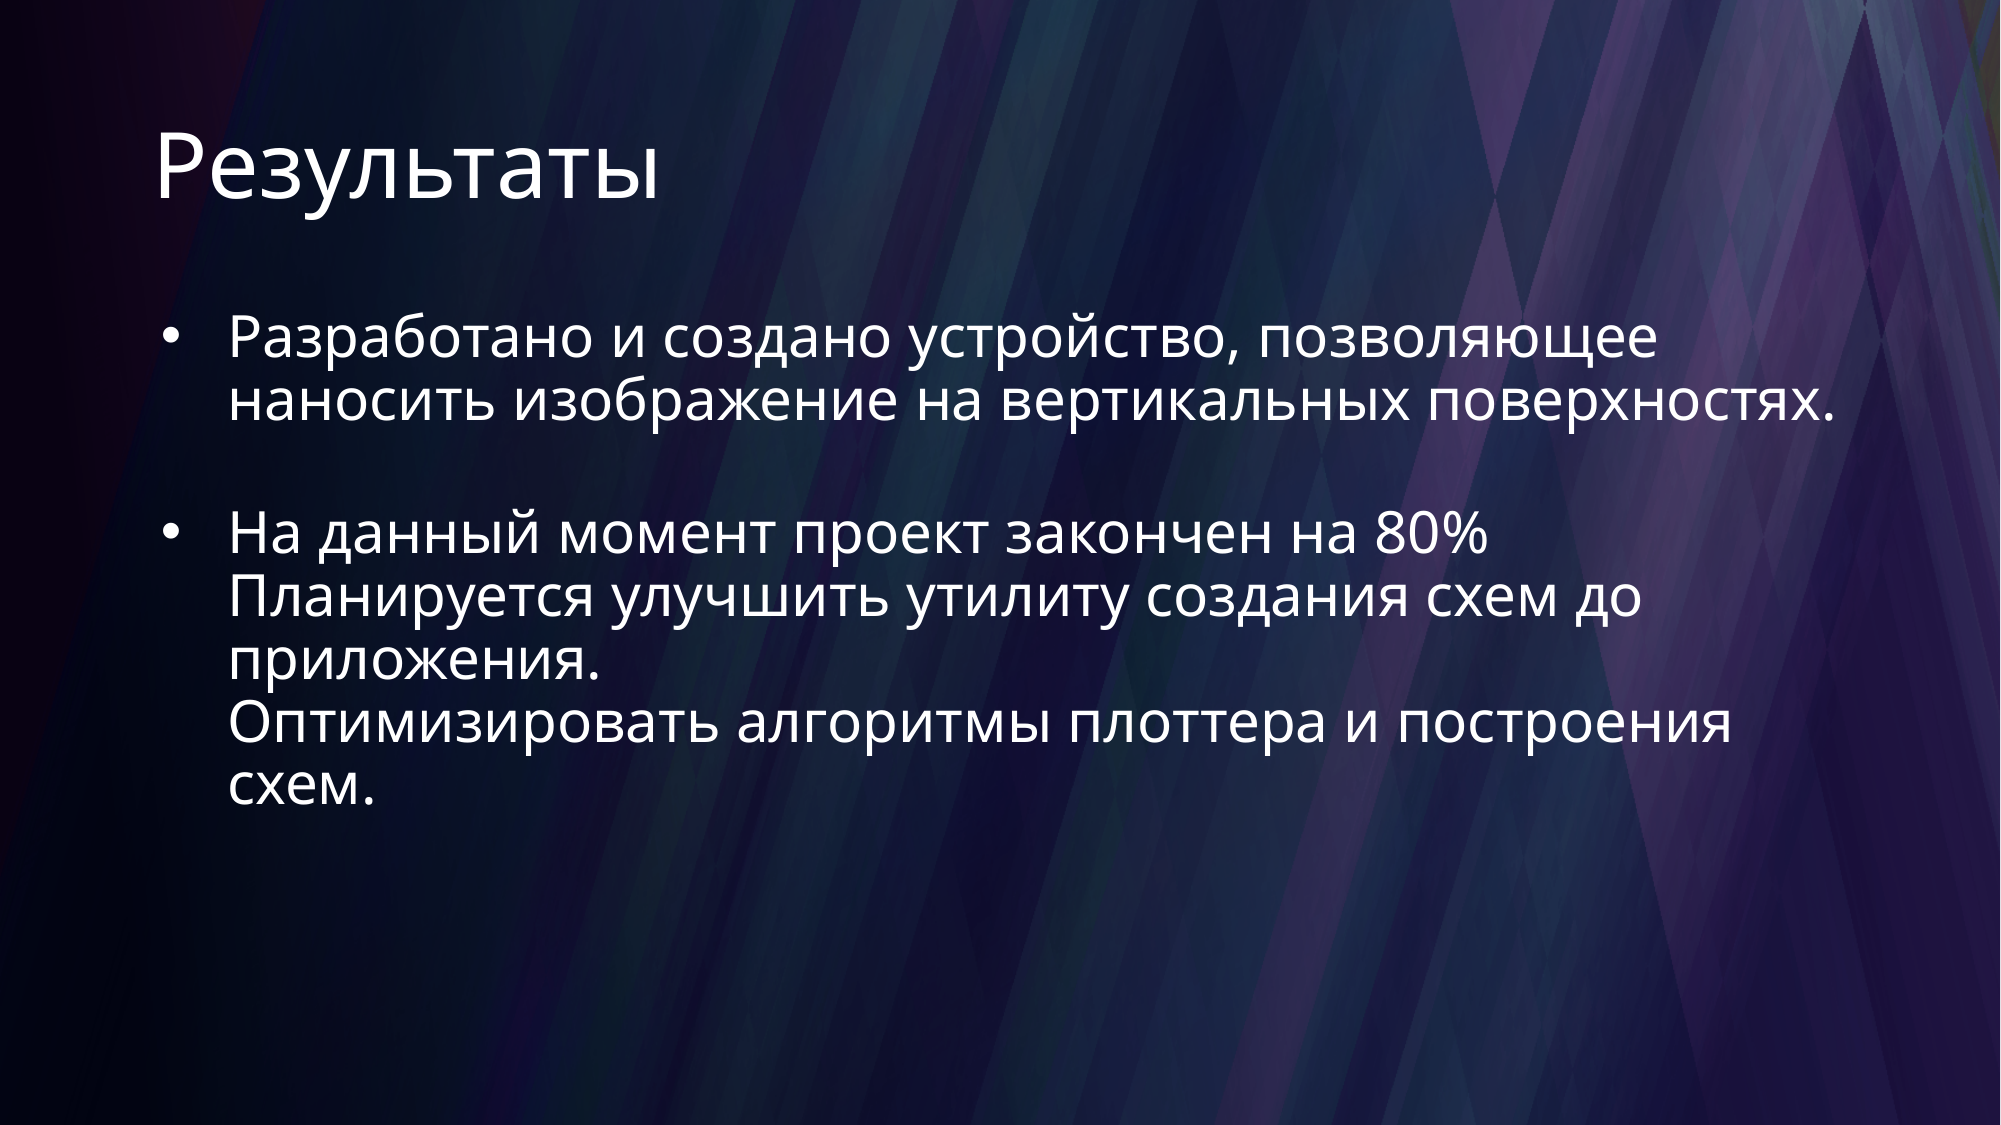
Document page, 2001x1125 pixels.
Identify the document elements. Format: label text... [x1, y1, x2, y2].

list Разработано и создано устройство, позволяющее наносить изображение на вертикальных поверхностях. На данный момент проект закончен на 80% Планируется улучшить утилиту создания схем до приложения. Оптимизировать алгоритмы плоттера и построения схем. [137, 299, 1863, 1014]
title Результаты [137, 59, 1863, 278]
picture [0, 0, 2001, 1125]
